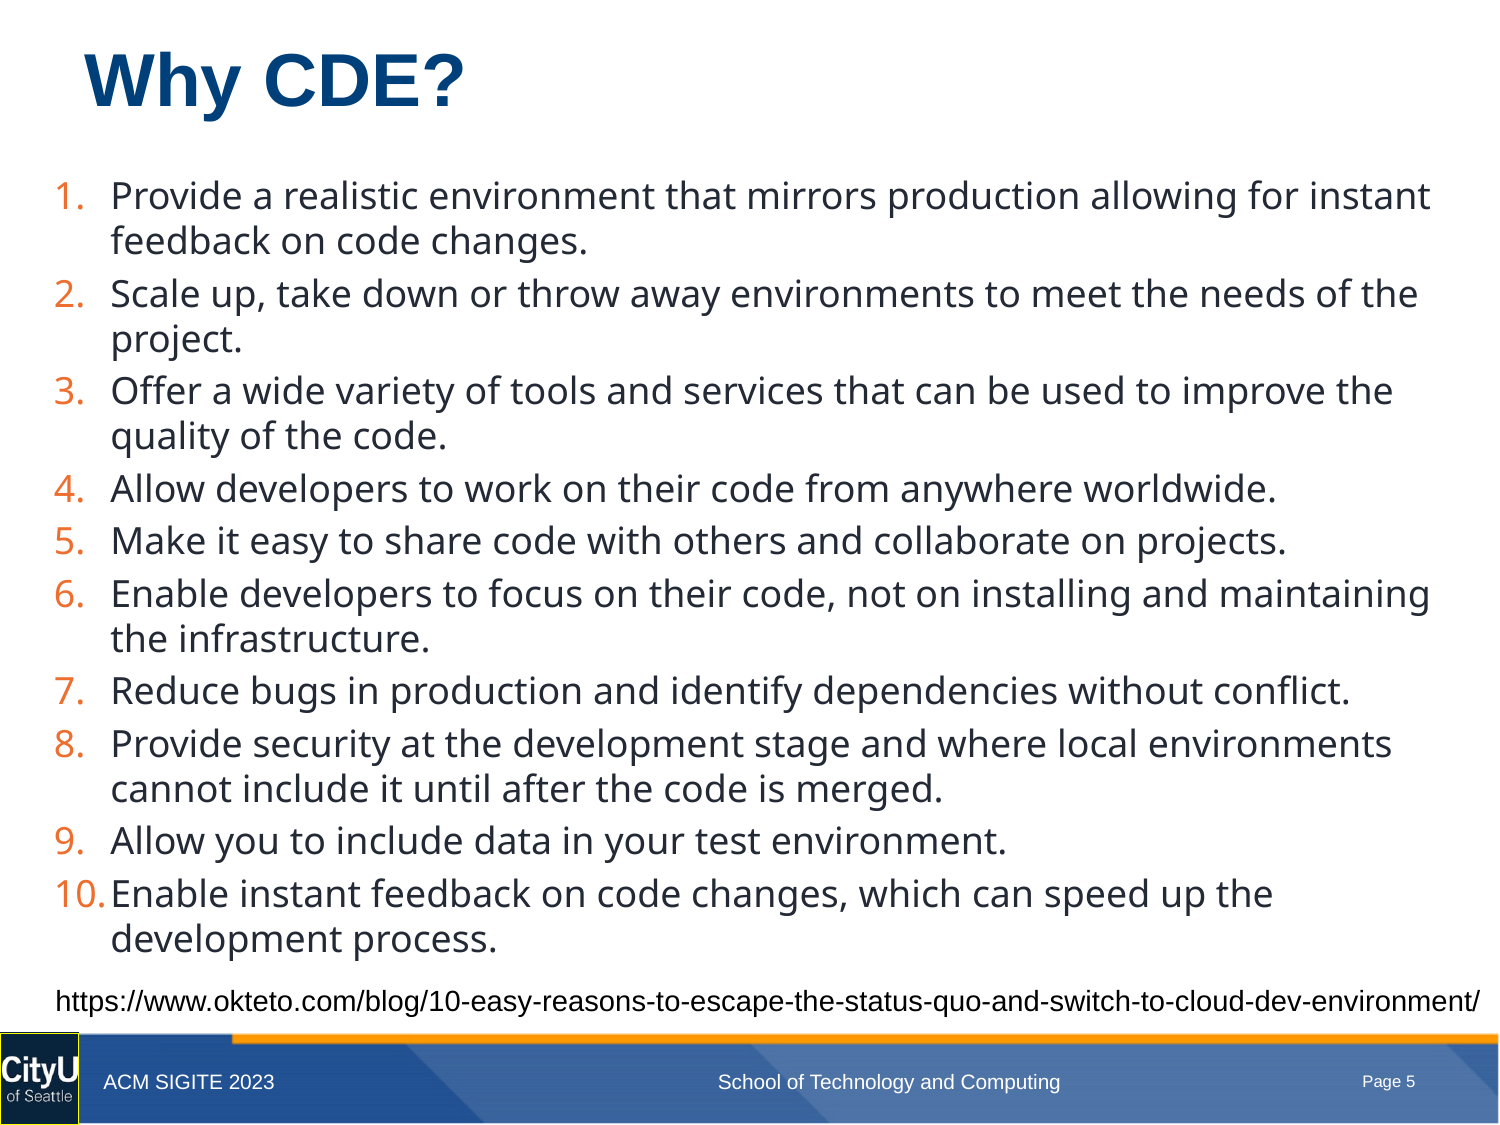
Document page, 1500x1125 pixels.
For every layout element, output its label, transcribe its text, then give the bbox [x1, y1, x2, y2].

text_box https://www.okteto.com/blog/10-easy-reasons-to-escape-the-status-quo-and-switch-to-cloud-dev-environment/ [40, 974, 1498, 1025]
list Provide a realistic environment that mirrors production allowing for instant feedback on code changes. Scale up, take down or throw away environments to meet the needs of the project. Offer a wide variety of tools and services that can be used to improve the quality of the code. Allow developers to work on their code from anywhere worldwide. Make it easy to share code with others and collaborate on projects. Enable developers to focus on their code, not on installing and maintaining the infrastructure. Reduce bugs in production and identify dependencies without conflict. Provide security at the development stage and where local environments cannot include it until after the code is merged. Allow you to include data in your test environment. Enable instant feedback on code changes, which can speed up the development process. [38, 164, 1462, 928]
picture [0, 1032, 1500, 1125]
picture [1, 1034, 78, 1124]
title Why CDE? [69, 23, 1431, 163]
